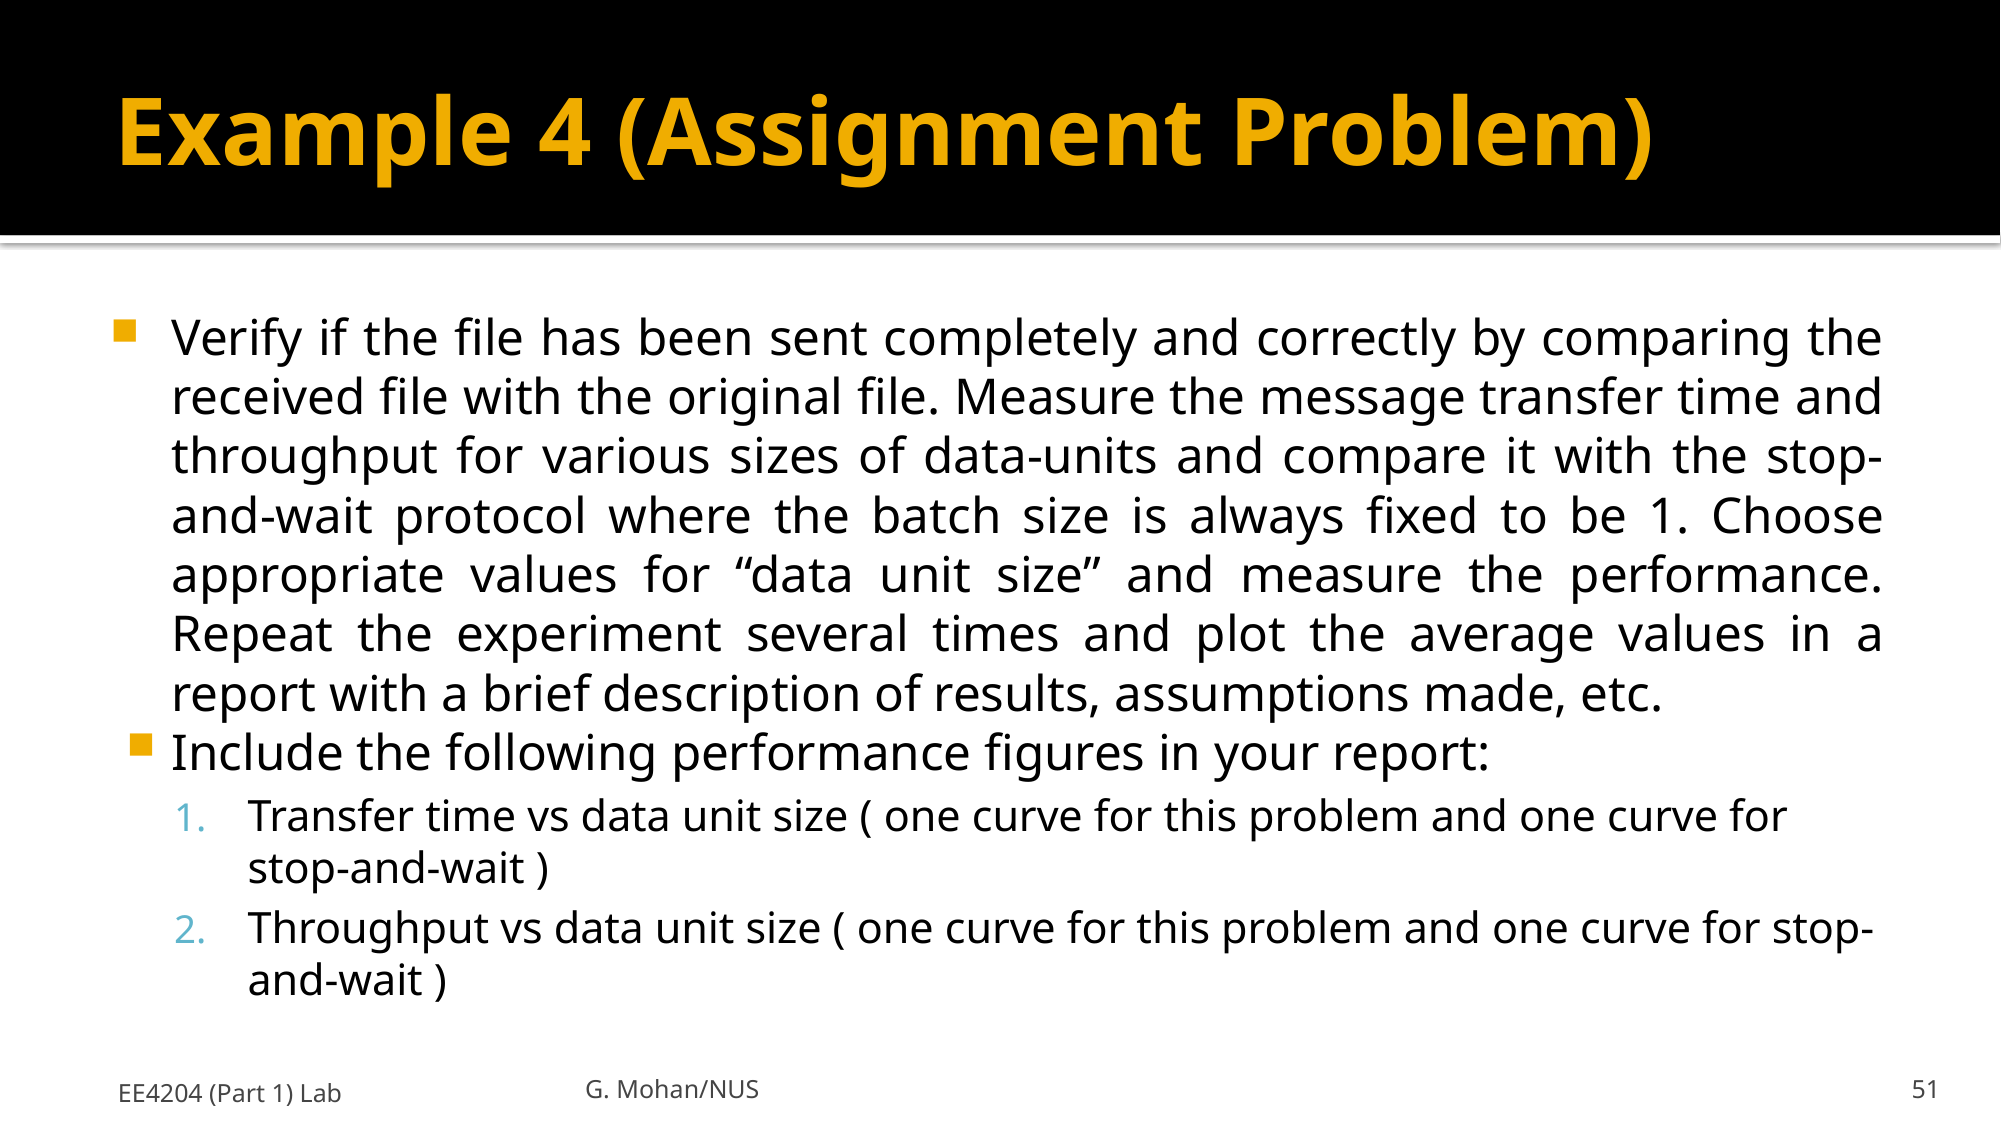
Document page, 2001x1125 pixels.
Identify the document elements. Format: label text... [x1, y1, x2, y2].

slide_number 51 [1794, 1062, 1955, 1108]
footer G. Mohan/NUS [577, 1062, 1783, 1108]
title Example 4 (Assignment Problem) [99, 25, 1900, 231]
list Verify if the file has been sent completely and correctly by comparing the received file with the original file. Measure the message transfer time and throughput for various sizes of data-units and compare it with the stop-and-wait protocol where the batch size is always fixed to be 1. Choose appropriate values for “data unit size” and measure the performance. Repeat the experiment several times and plot the average values in a report with a brief description of results, assumptions made, etc. Include the following performance figures in your report: Transfer time vs data unit size ( one curve for this problem and one curve for stop-and-wait ) Throughput vs data unit size ( one curve for this problem and one curve for stop-and-wait ) [99, 291, 1900, 1050]
slide_number EE4204 (Part 1) Lab [99, 1062, 567, 1108]
